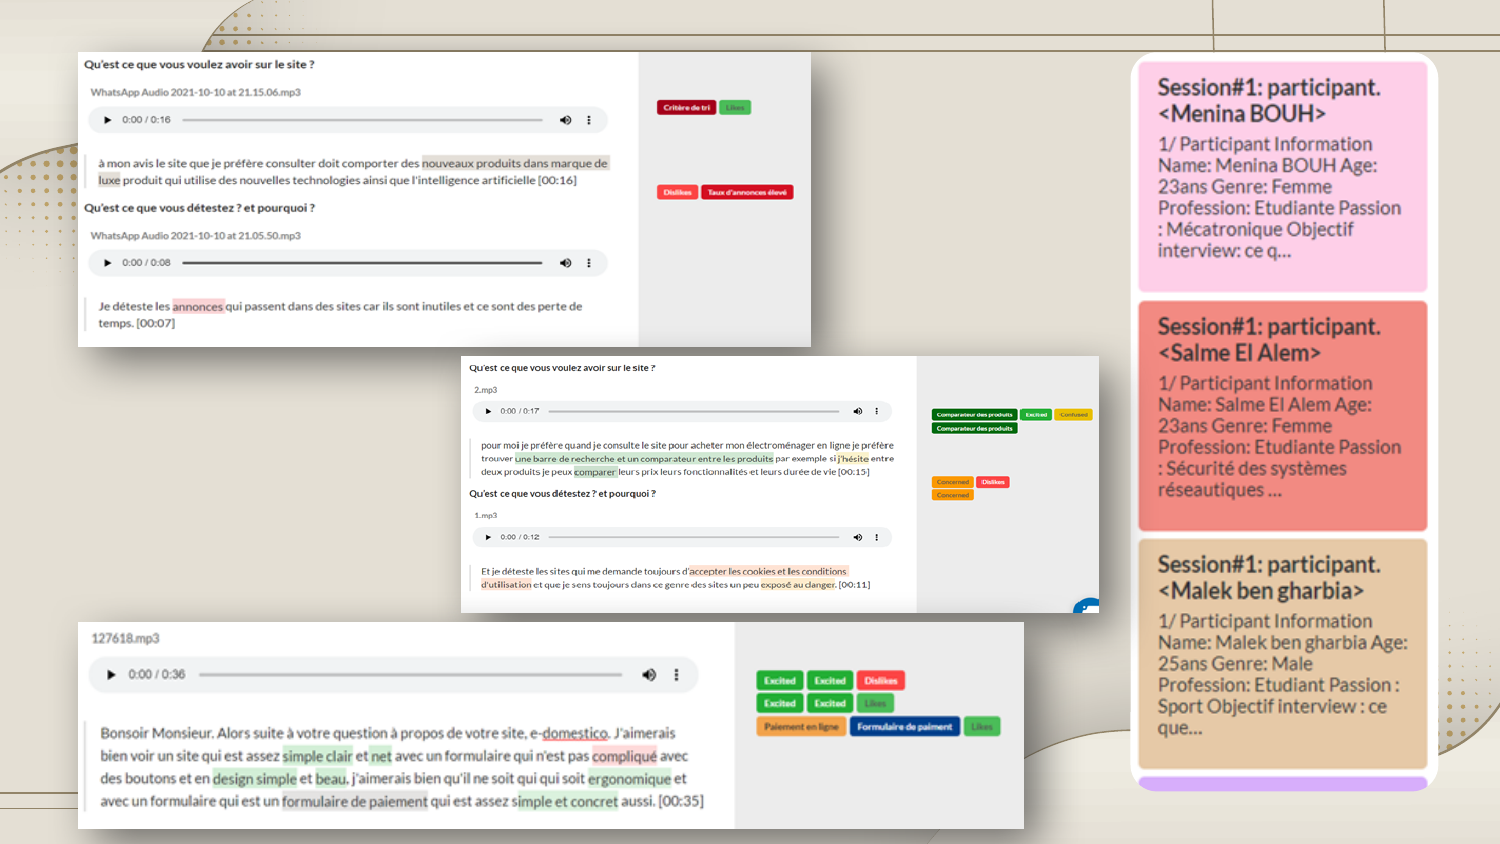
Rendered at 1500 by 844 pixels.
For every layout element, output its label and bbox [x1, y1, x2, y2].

picture [1130, 52, 1439, 792]
picture [78, 52, 811, 347]
picture [461, 355, 1099, 614]
picture [78, 622, 1024, 829]
